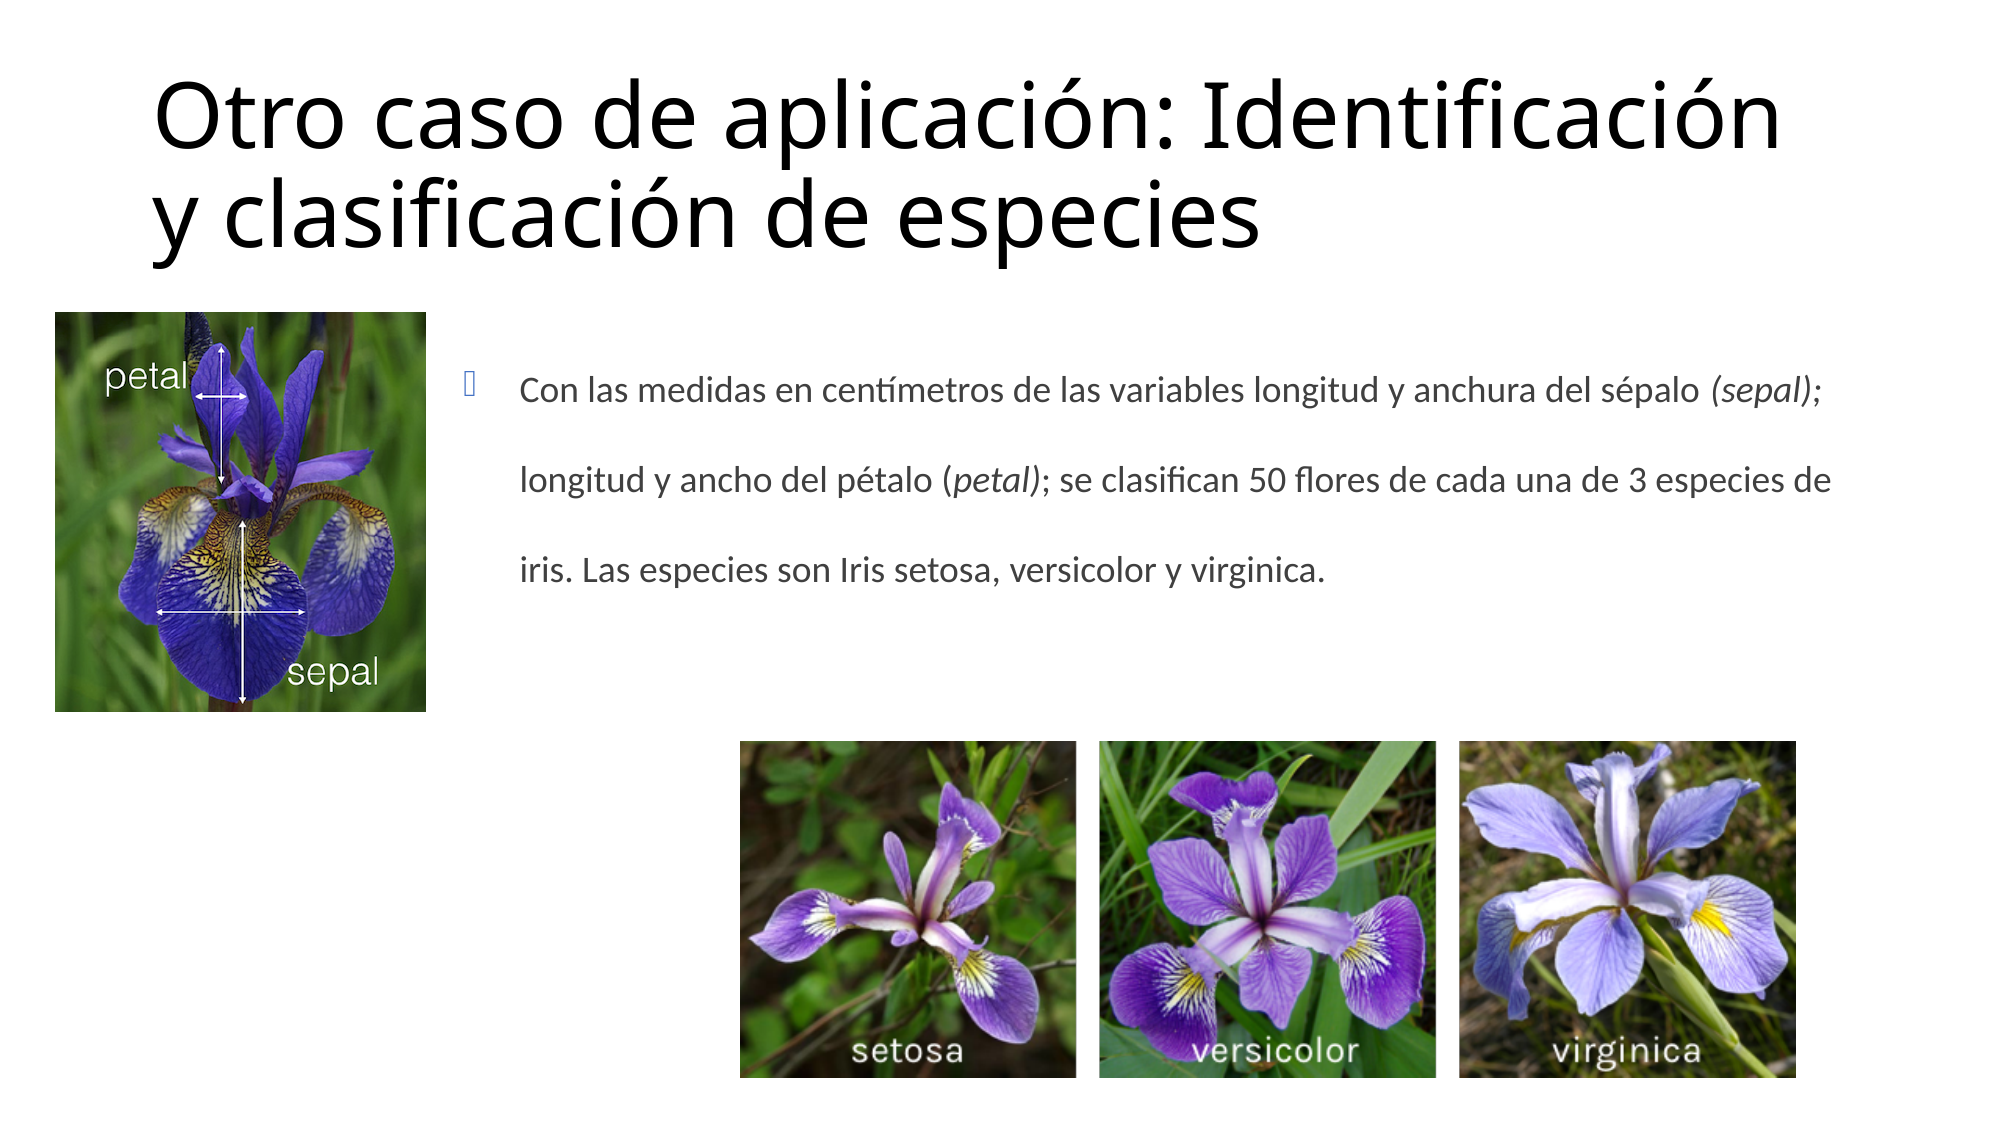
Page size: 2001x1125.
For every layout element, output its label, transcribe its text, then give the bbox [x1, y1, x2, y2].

picture [740, 741, 1796, 1078]
picture [55, 312, 426, 712]
text_box Con las medidas en centímetros de las variables longitud y anchura del sépalo (sepal); longitud y ancho del pétalo (petal); se clasifican 50 flores de cada una de 3 especies de iris. Las especies son Iris setosa, versicolor y virginica. [448, 312, 1888, 970]
title Otro caso de aplicación: Identificación y clasificación de especies [137, 59, 1863, 278]
